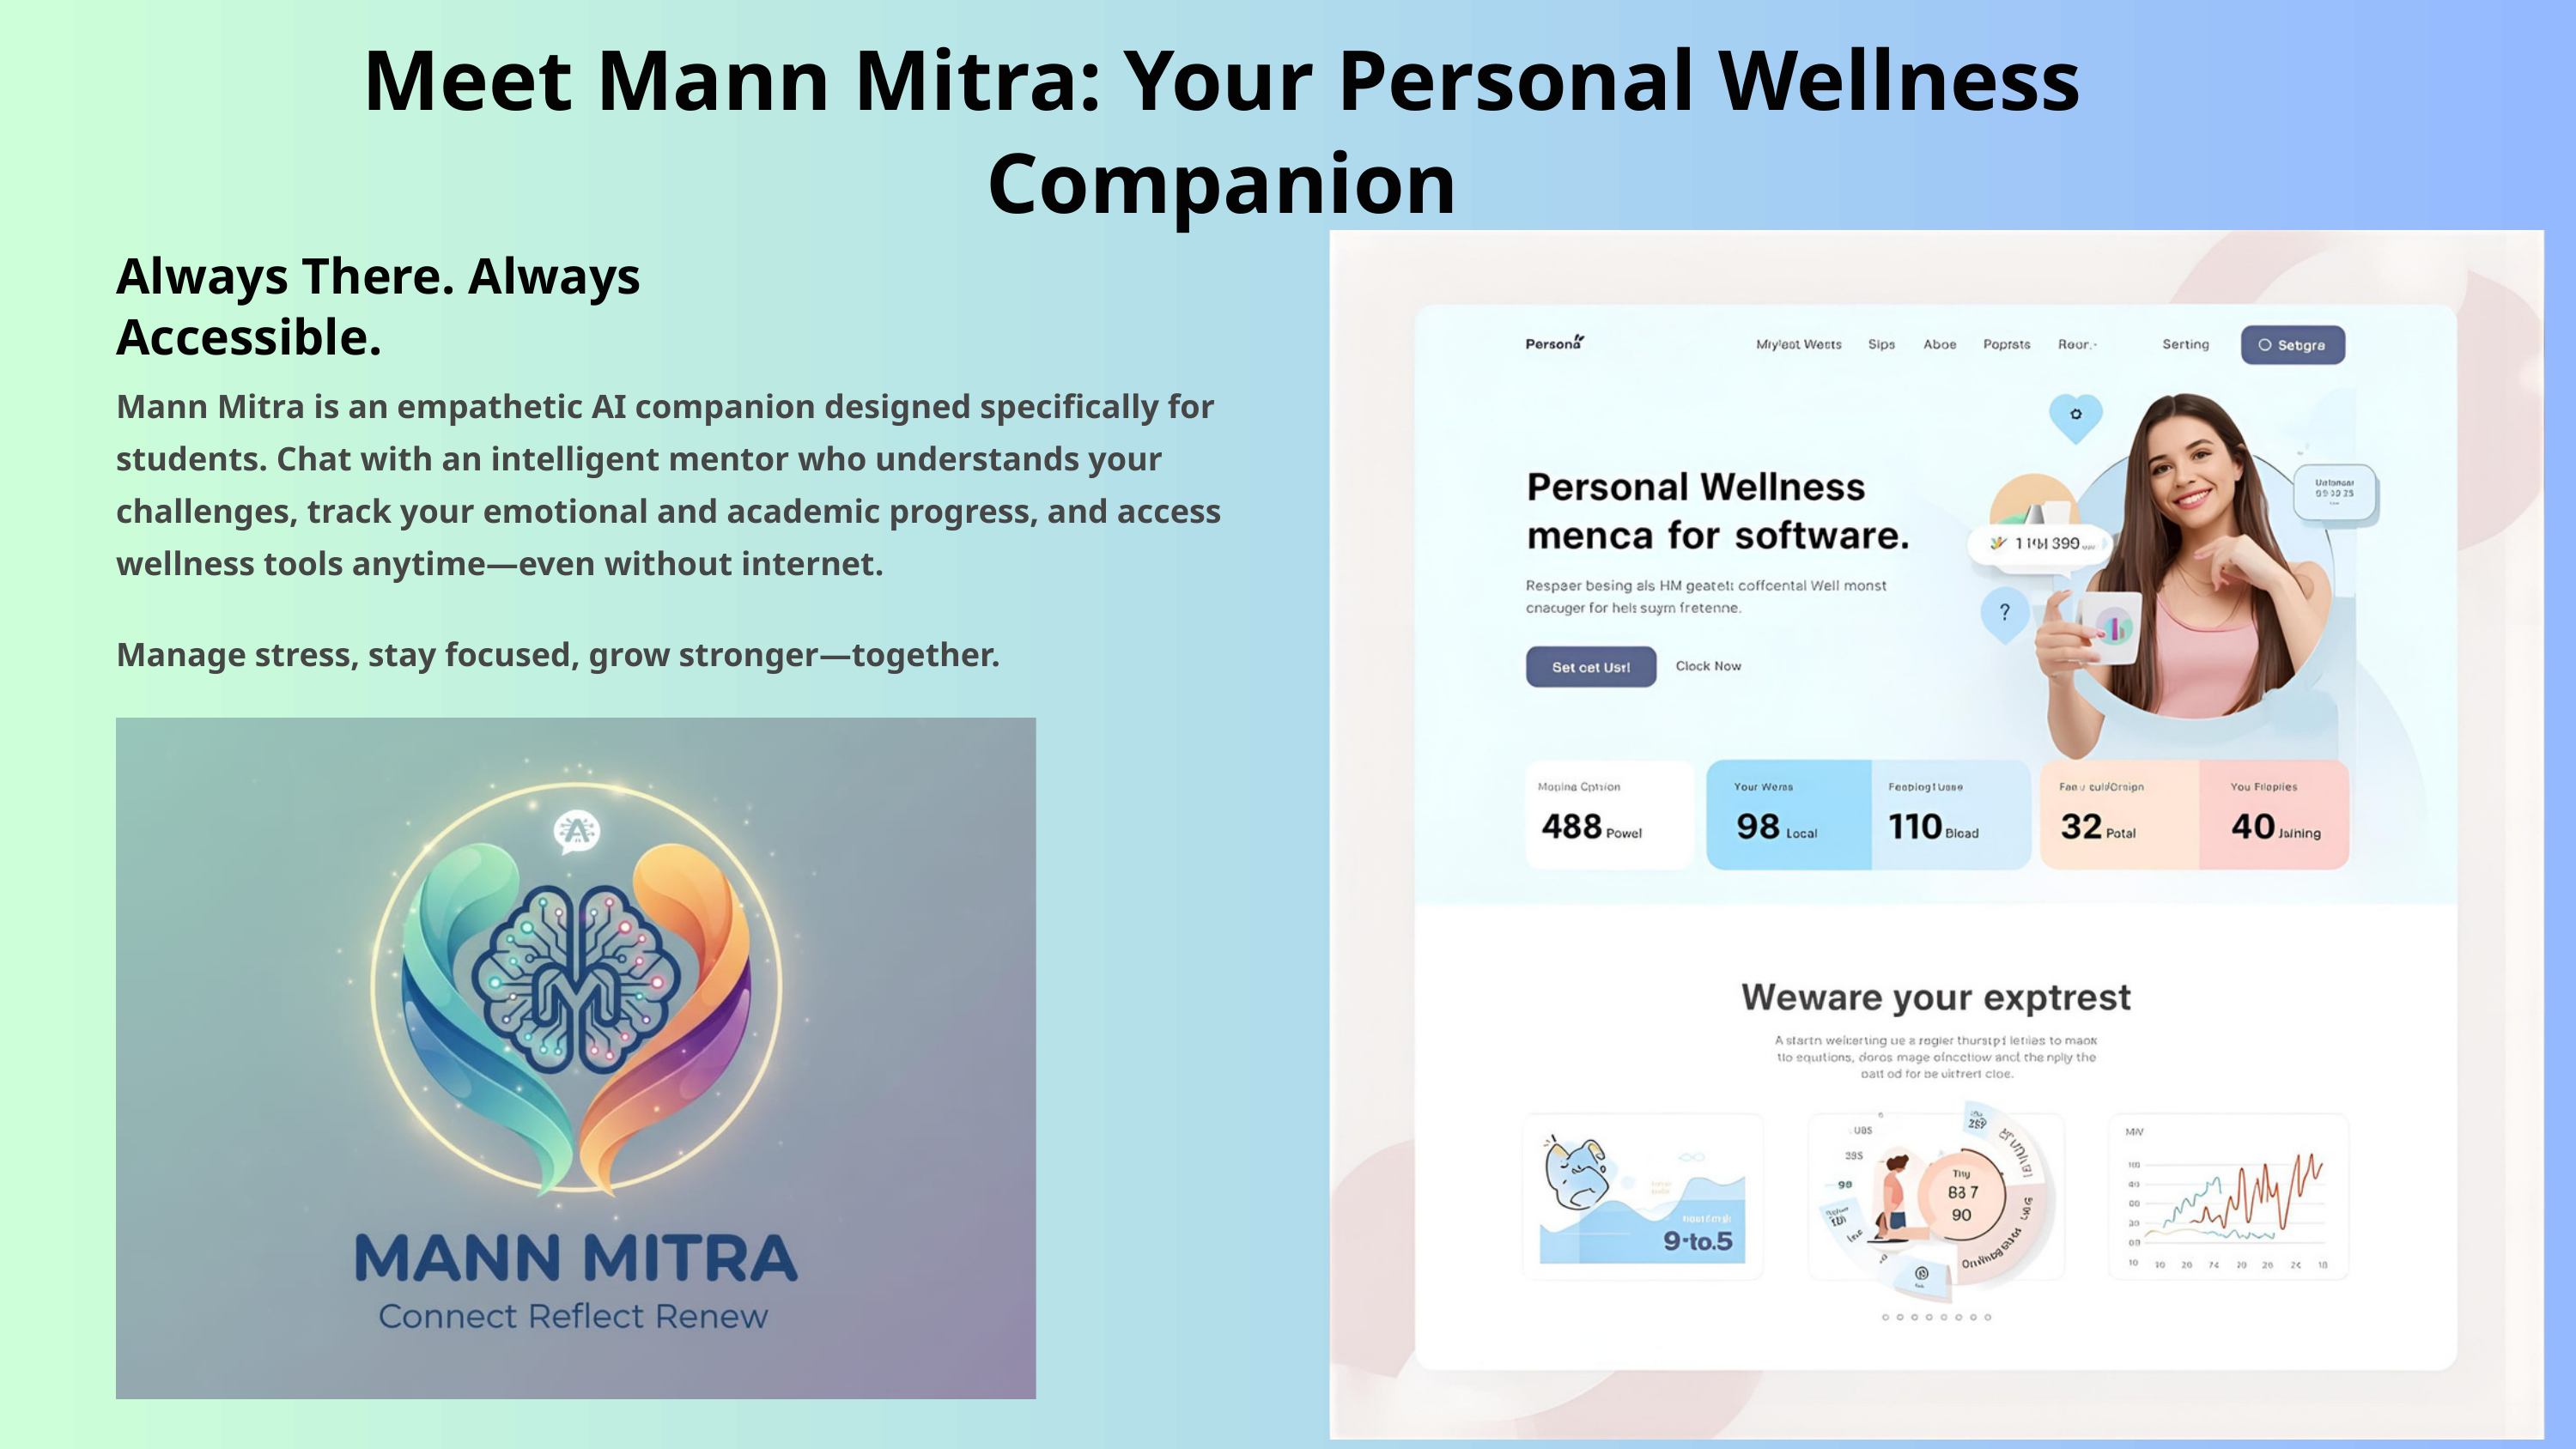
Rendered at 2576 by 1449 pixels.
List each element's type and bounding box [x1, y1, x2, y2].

text_box [1329, 229, 2545, 1440]
text_box [115, 718, 1036, 1399]
text_box [0, 0, 2576, 1449]
